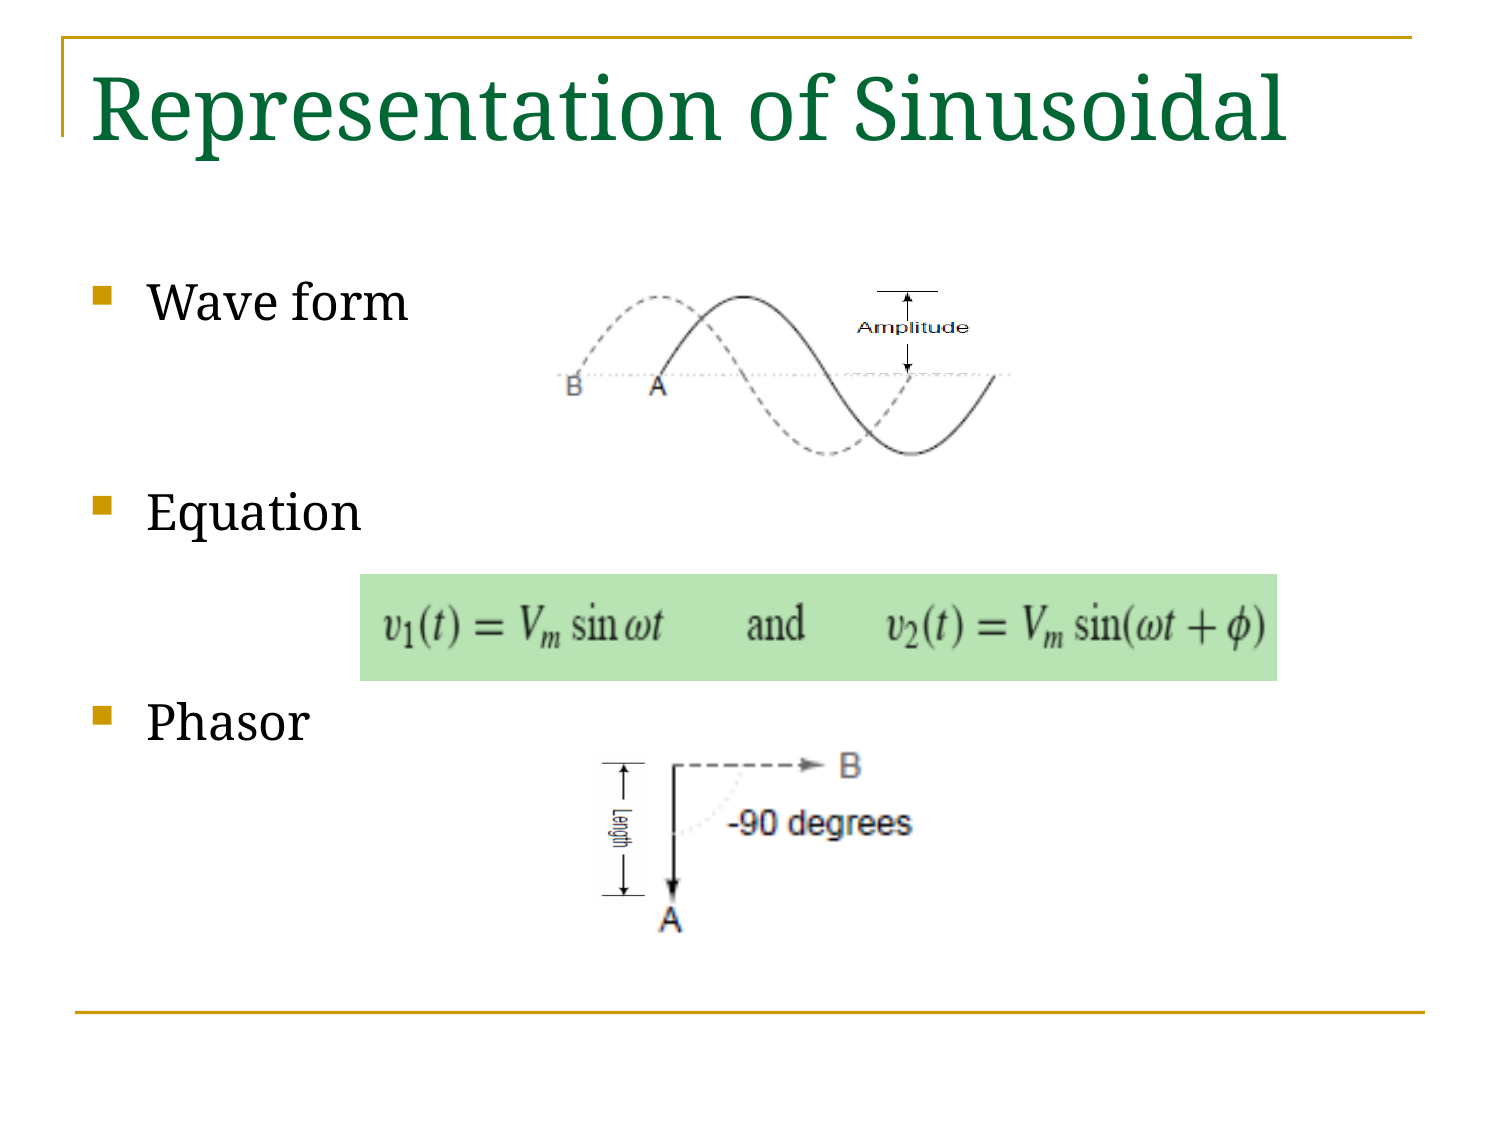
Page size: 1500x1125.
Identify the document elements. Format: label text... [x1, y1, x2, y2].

picture [544, 739, 940, 960]
title Representation of Sinusoidal [75, 45, 1425, 233]
list Wave form Equation Phasor [75, 262, 1425, 1006]
picture [534, 285, 1013, 474]
picture [359, 574, 1277, 681]
